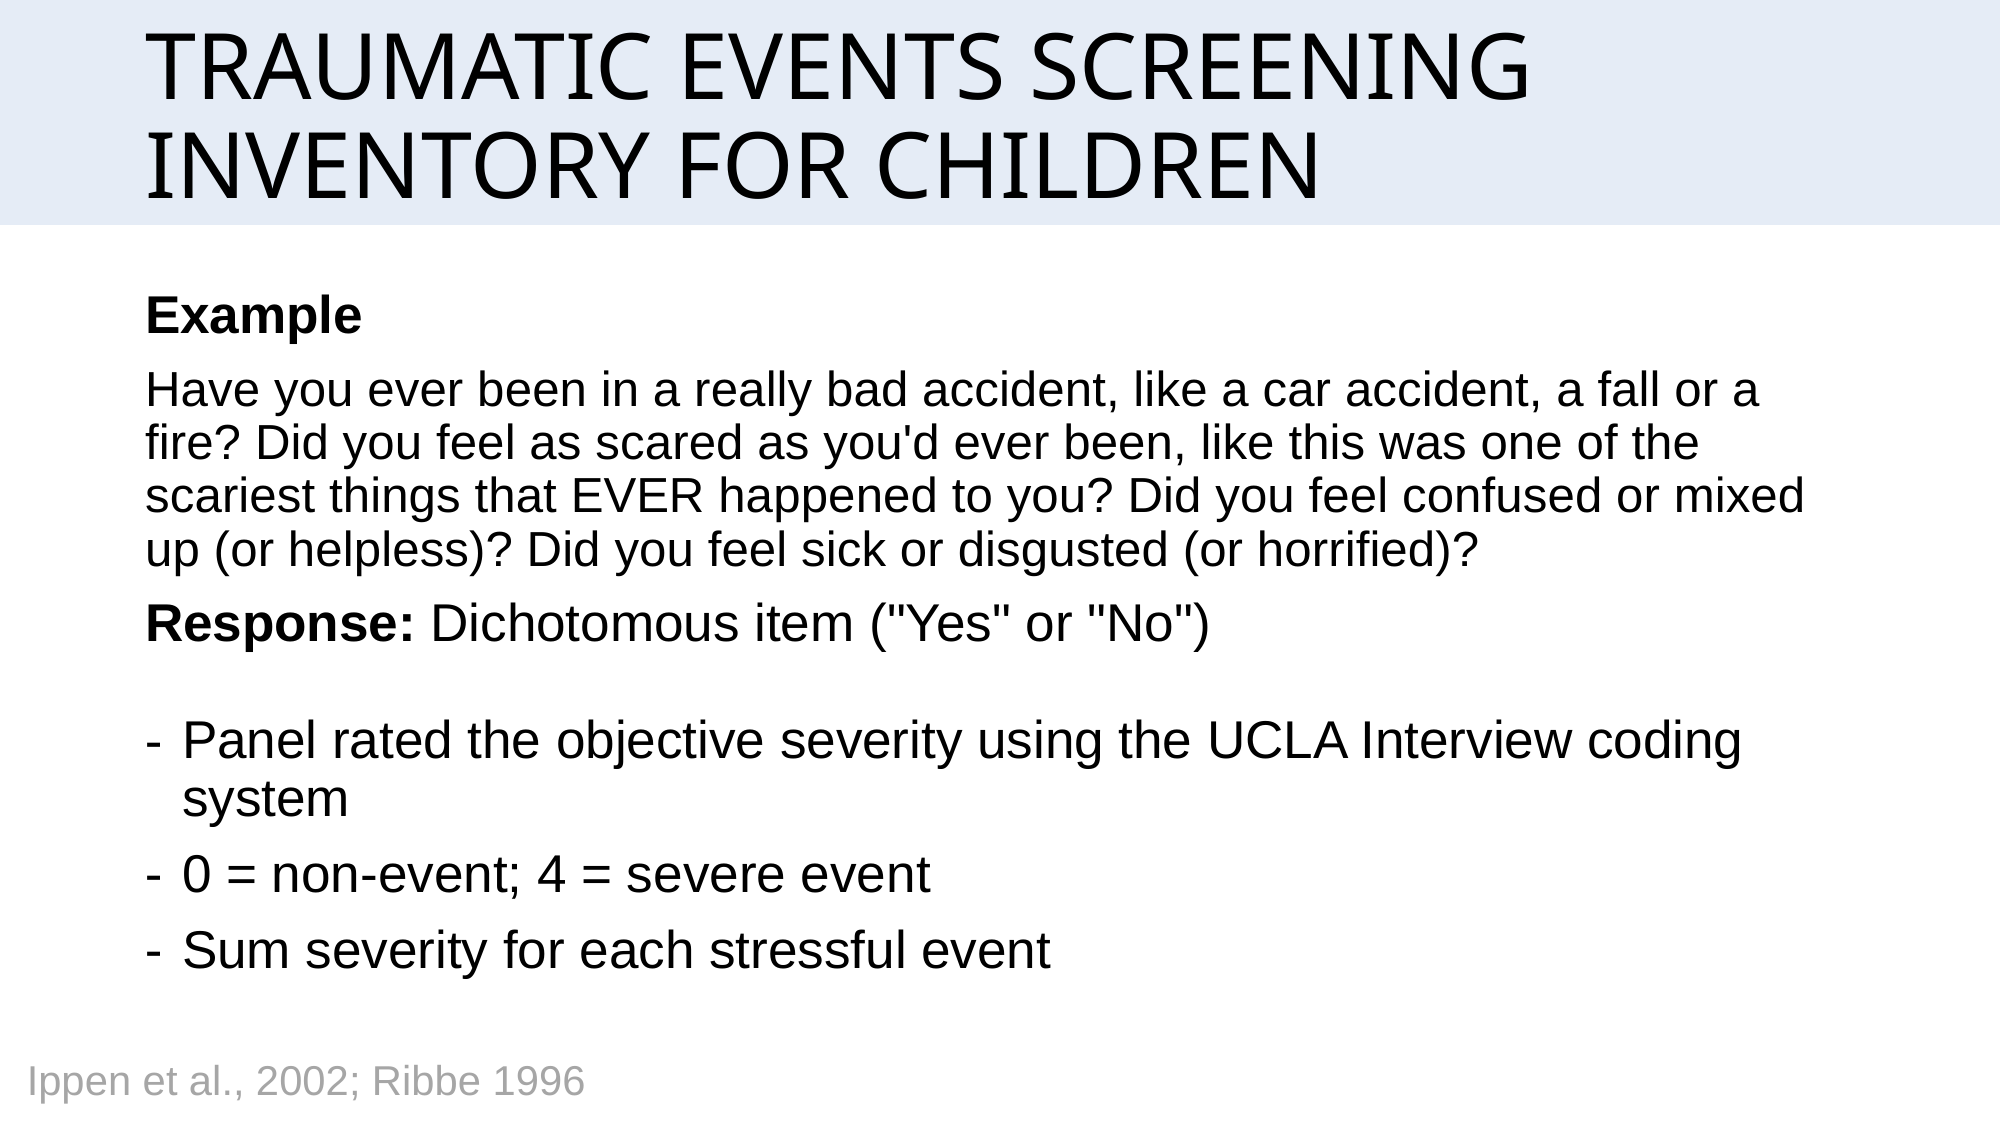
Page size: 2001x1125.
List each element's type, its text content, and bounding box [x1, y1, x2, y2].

list Example Have you ever been in a really bad accident, like a car accident, a fall or a fire? Did you feel as scared as you'd ever been, like this was one of the scariest things that EVER happened to you? Did you feel confused or mixed up (or helpless)? Did you feel sick or disgusted (or horrified)? Response: Dichotomous item ("Yes" or "No") Panel rated the objective severity using the UCLA Interview coding system 0 = non-event; 4 = severe event Sum severity for each stressful event [130, 279, 1856, 994]
text_box Ippen et al., 2002; Ribbe 1996 [12, 1046, 1868, 1112]
text_box [0, 0, 2000, 225]
title TRAUMATIC EVENTS SCREENING INVENTORY FOR CHILDREN [130, 10, 1856, 229]
